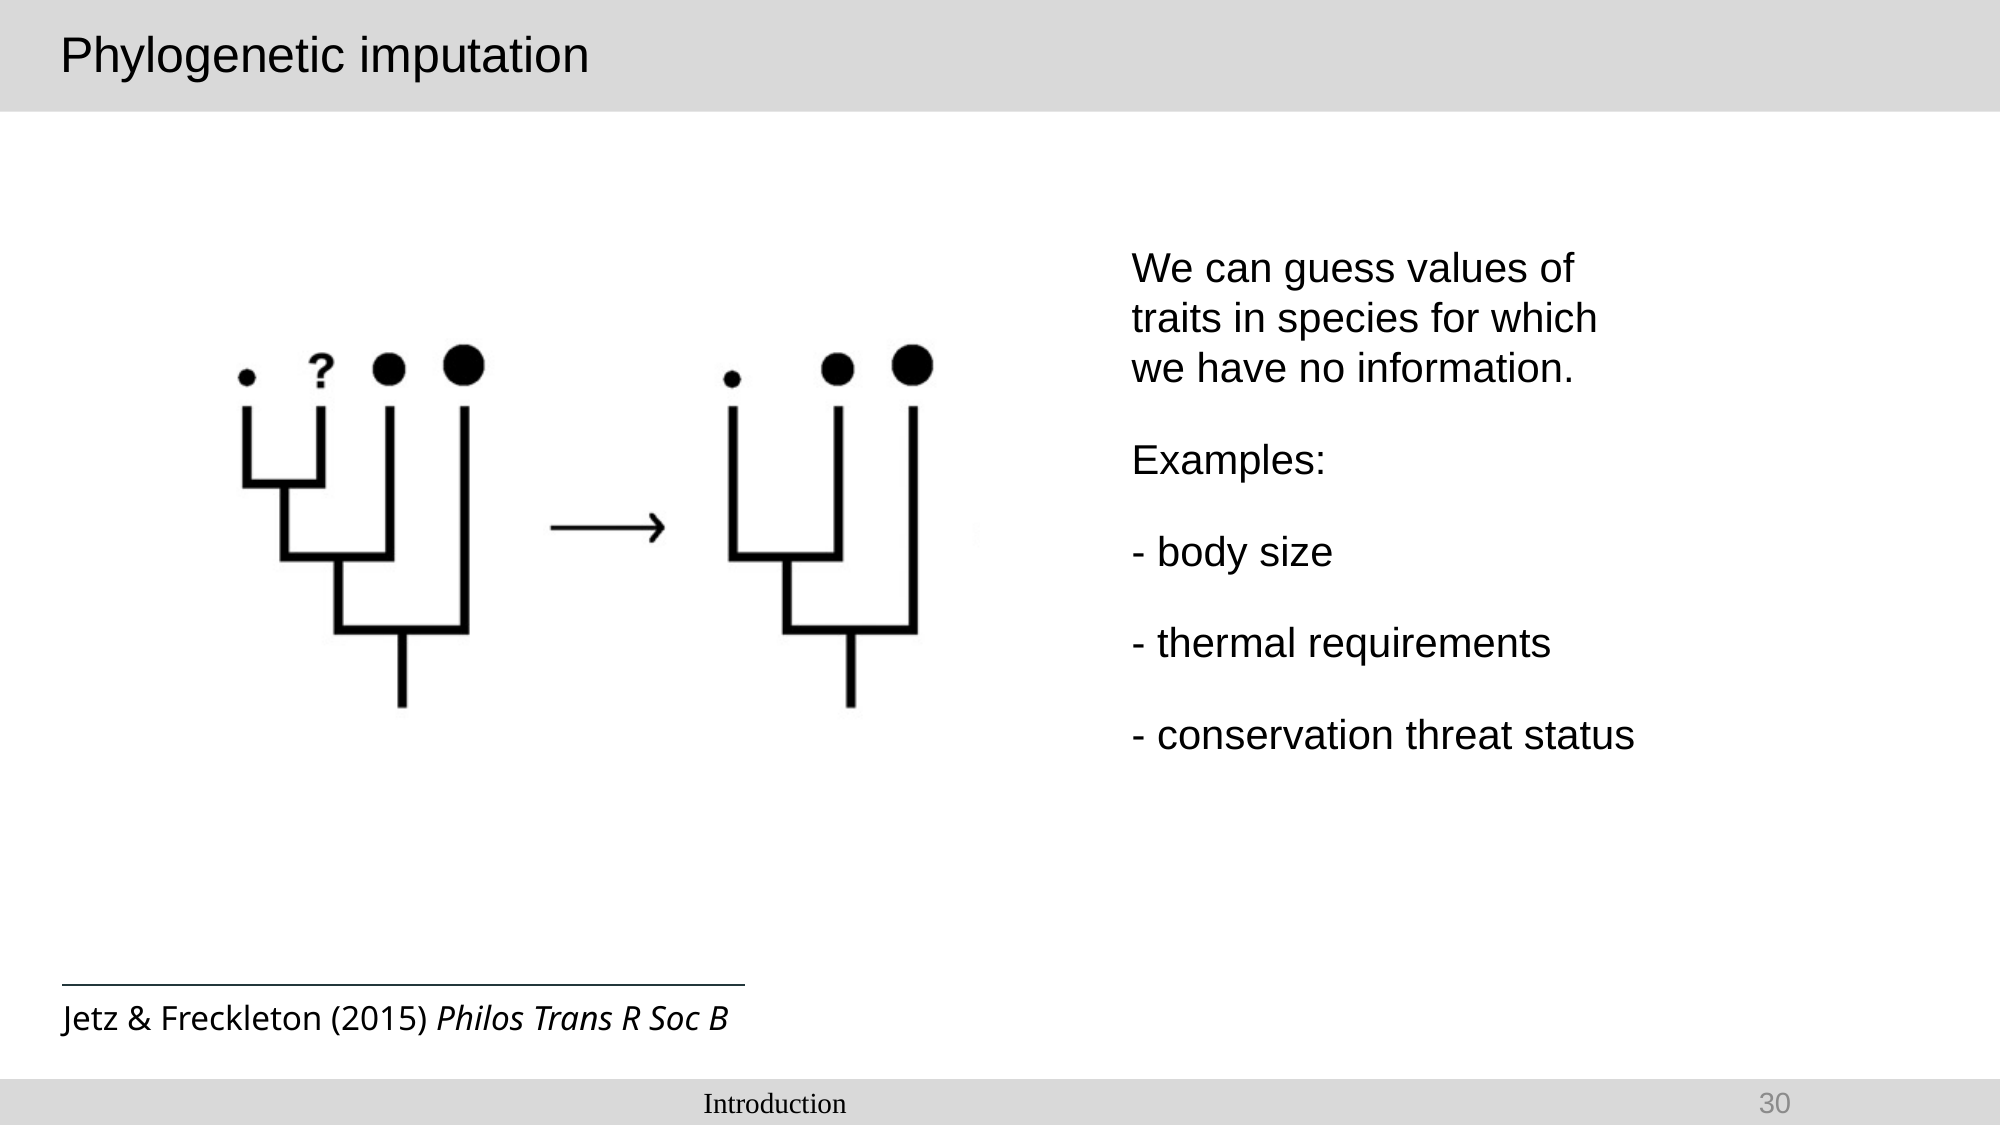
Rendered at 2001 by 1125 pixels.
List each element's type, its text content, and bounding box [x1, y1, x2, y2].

title Phylogenetic imputation [0, 0, 2000, 112]
footer Introduction [0, 1079, 1550, 1125]
picture [212, 313, 980, 724]
slide_number 30 [1550, 1079, 2000, 1125]
text_box We can guess values of traits in species for which we have no information. Examples: - body size - thermal requirements - conservation threat status [1116, 233, 1667, 766]
text_box Jetz & Freckleton (2015) Philos Trans R Soc B [48, 989, 855, 1045]
